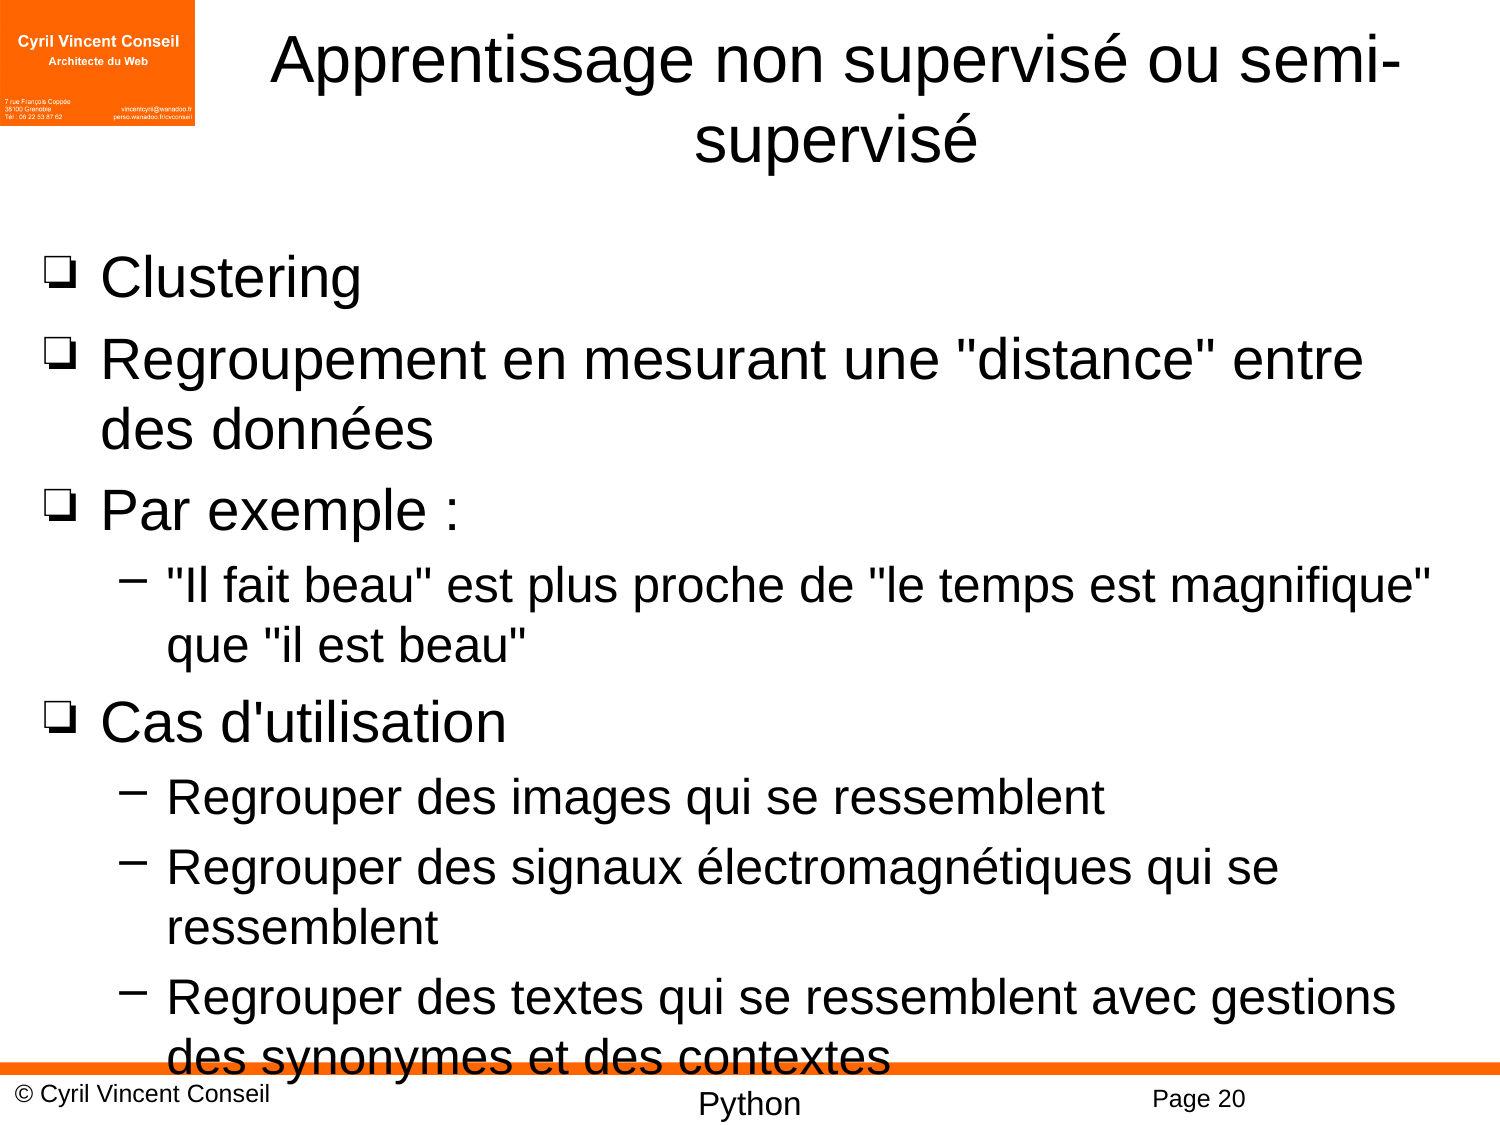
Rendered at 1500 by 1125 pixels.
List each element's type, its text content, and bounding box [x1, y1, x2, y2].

picture [0, 0, 195, 126]
list Clustering Regroupement en mesurant une "distance" entre des données Par exemple : "Il fait beau" est plus proche de "le temps est magnifique" que "il est beau" Cas d'utilisation Regrouper des images qui se ressemblent Regrouper des signaux électromagnétiques qui se ressemblent Regrouper des textes qui se ressemblent avec gestions des synonymes et des contextes [29, 231, 1468, 1059]
title Apprentissage non supervisé ou semi-supervisé [194, 2, 1480, 190]
